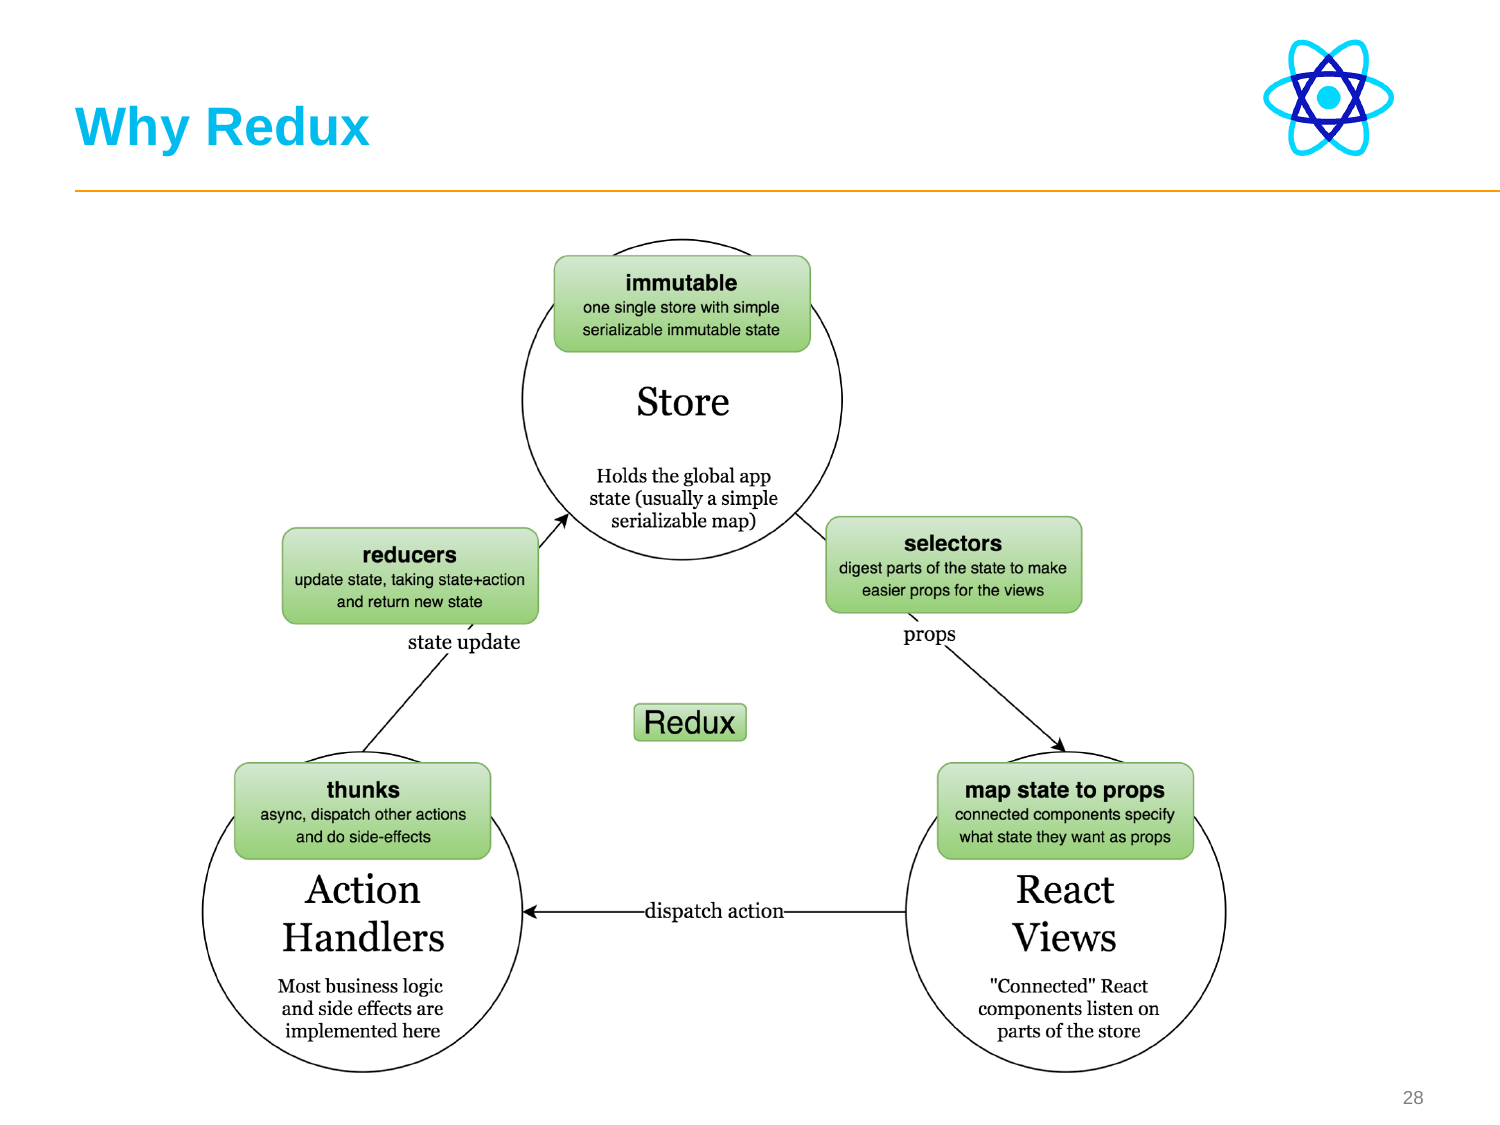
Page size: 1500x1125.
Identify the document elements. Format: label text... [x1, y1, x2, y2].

title Why Redux [75, 27, 1422, 157]
picture [199, 237, 1228, 1074]
